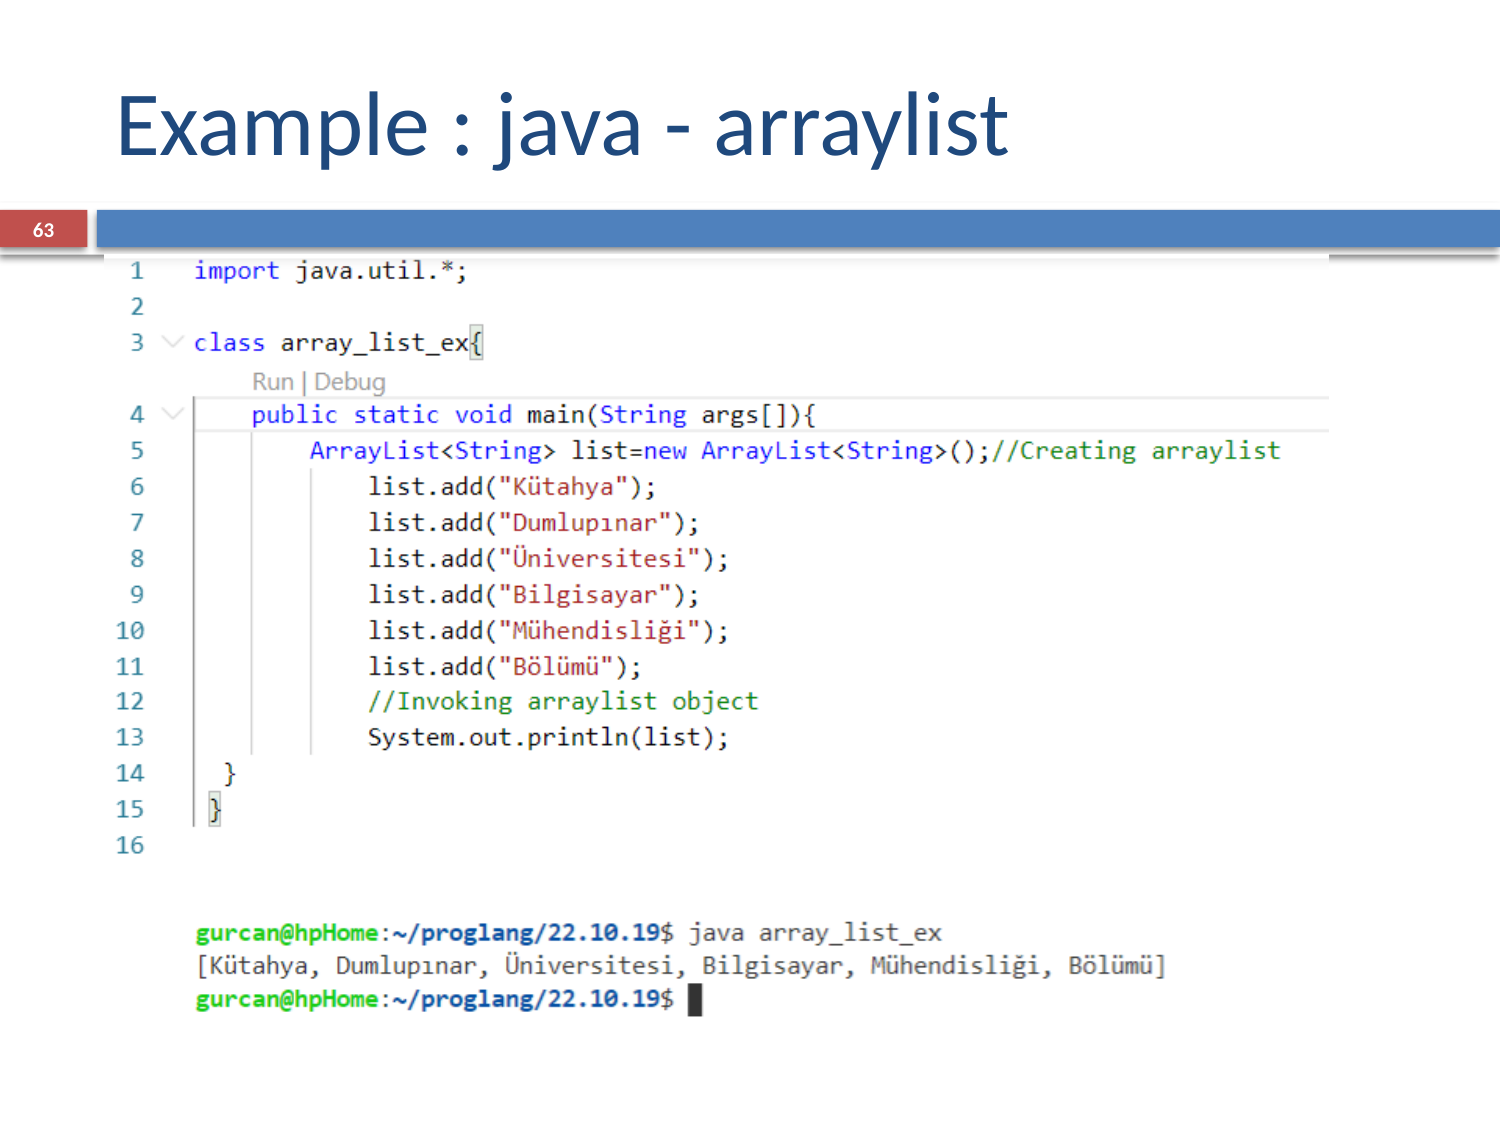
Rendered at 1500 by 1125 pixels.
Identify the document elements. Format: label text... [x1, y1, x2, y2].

text_box Example : java - arraylist [100, 37, 1438, 200]
text_box <number> [0, 208, 88, 249]
picture [103, 254, 1330, 871]
picture [182, 919, 1215, 1075]
